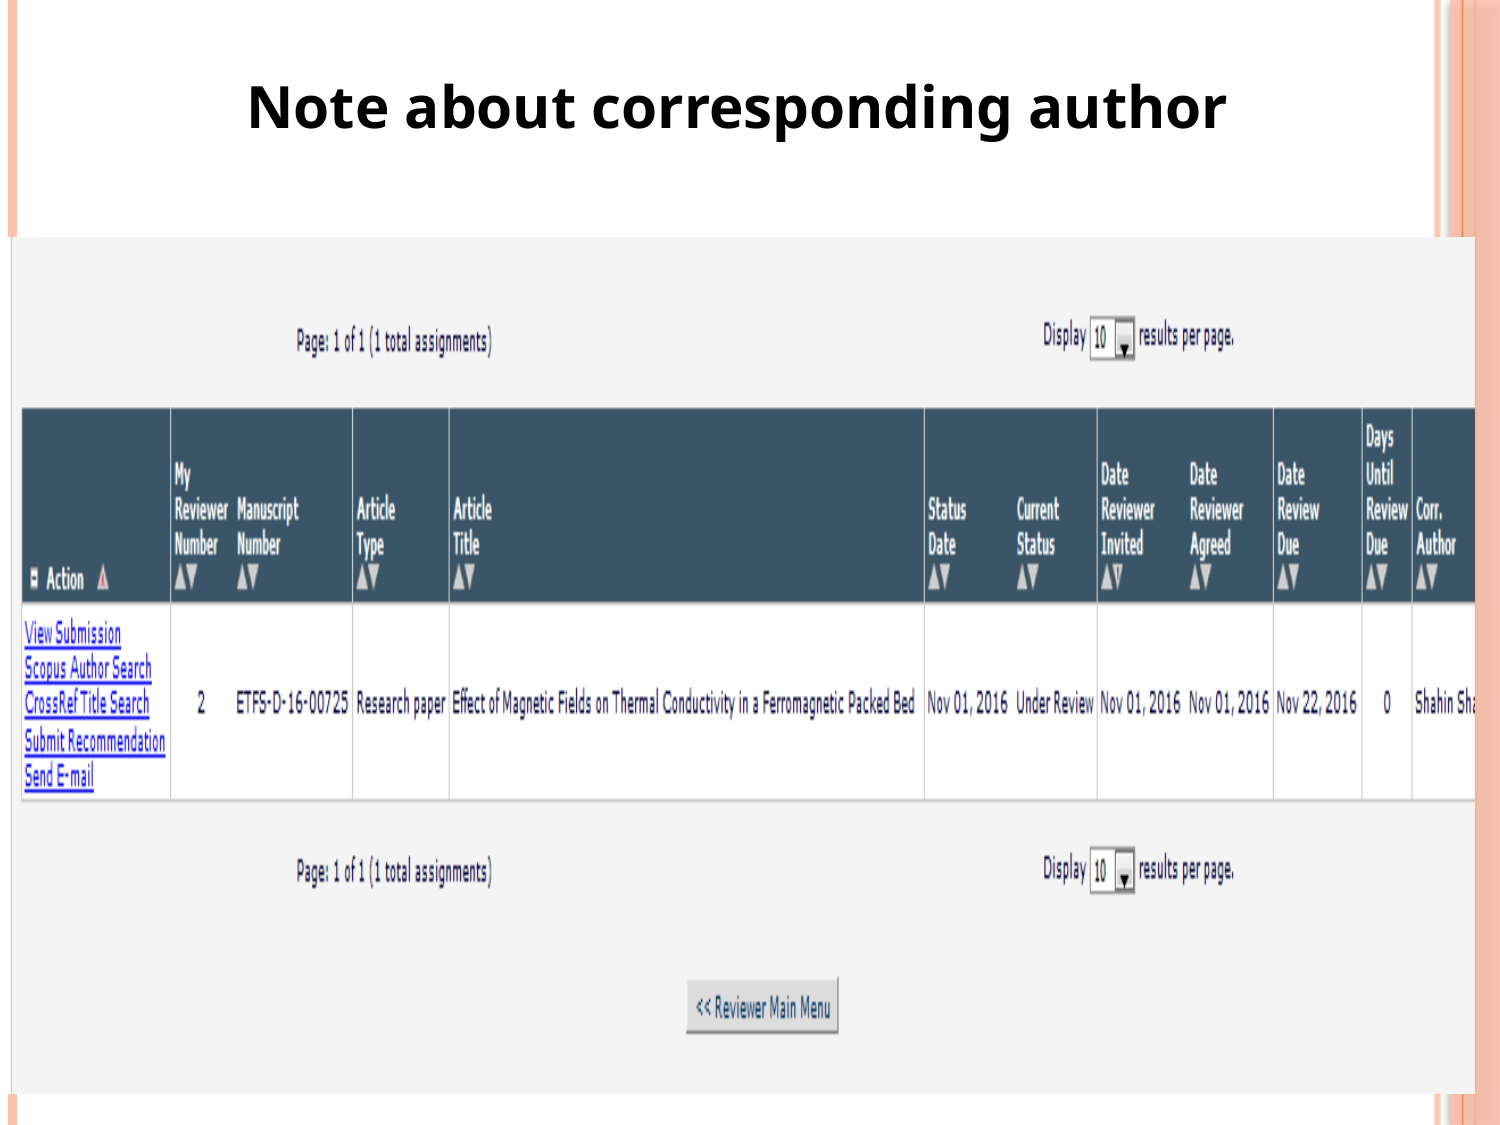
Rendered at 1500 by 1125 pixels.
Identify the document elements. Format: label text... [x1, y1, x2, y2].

text_box Note about corresponding author [24, 62, 1450, 148]
picture [3, 236, 1476, 1095]
